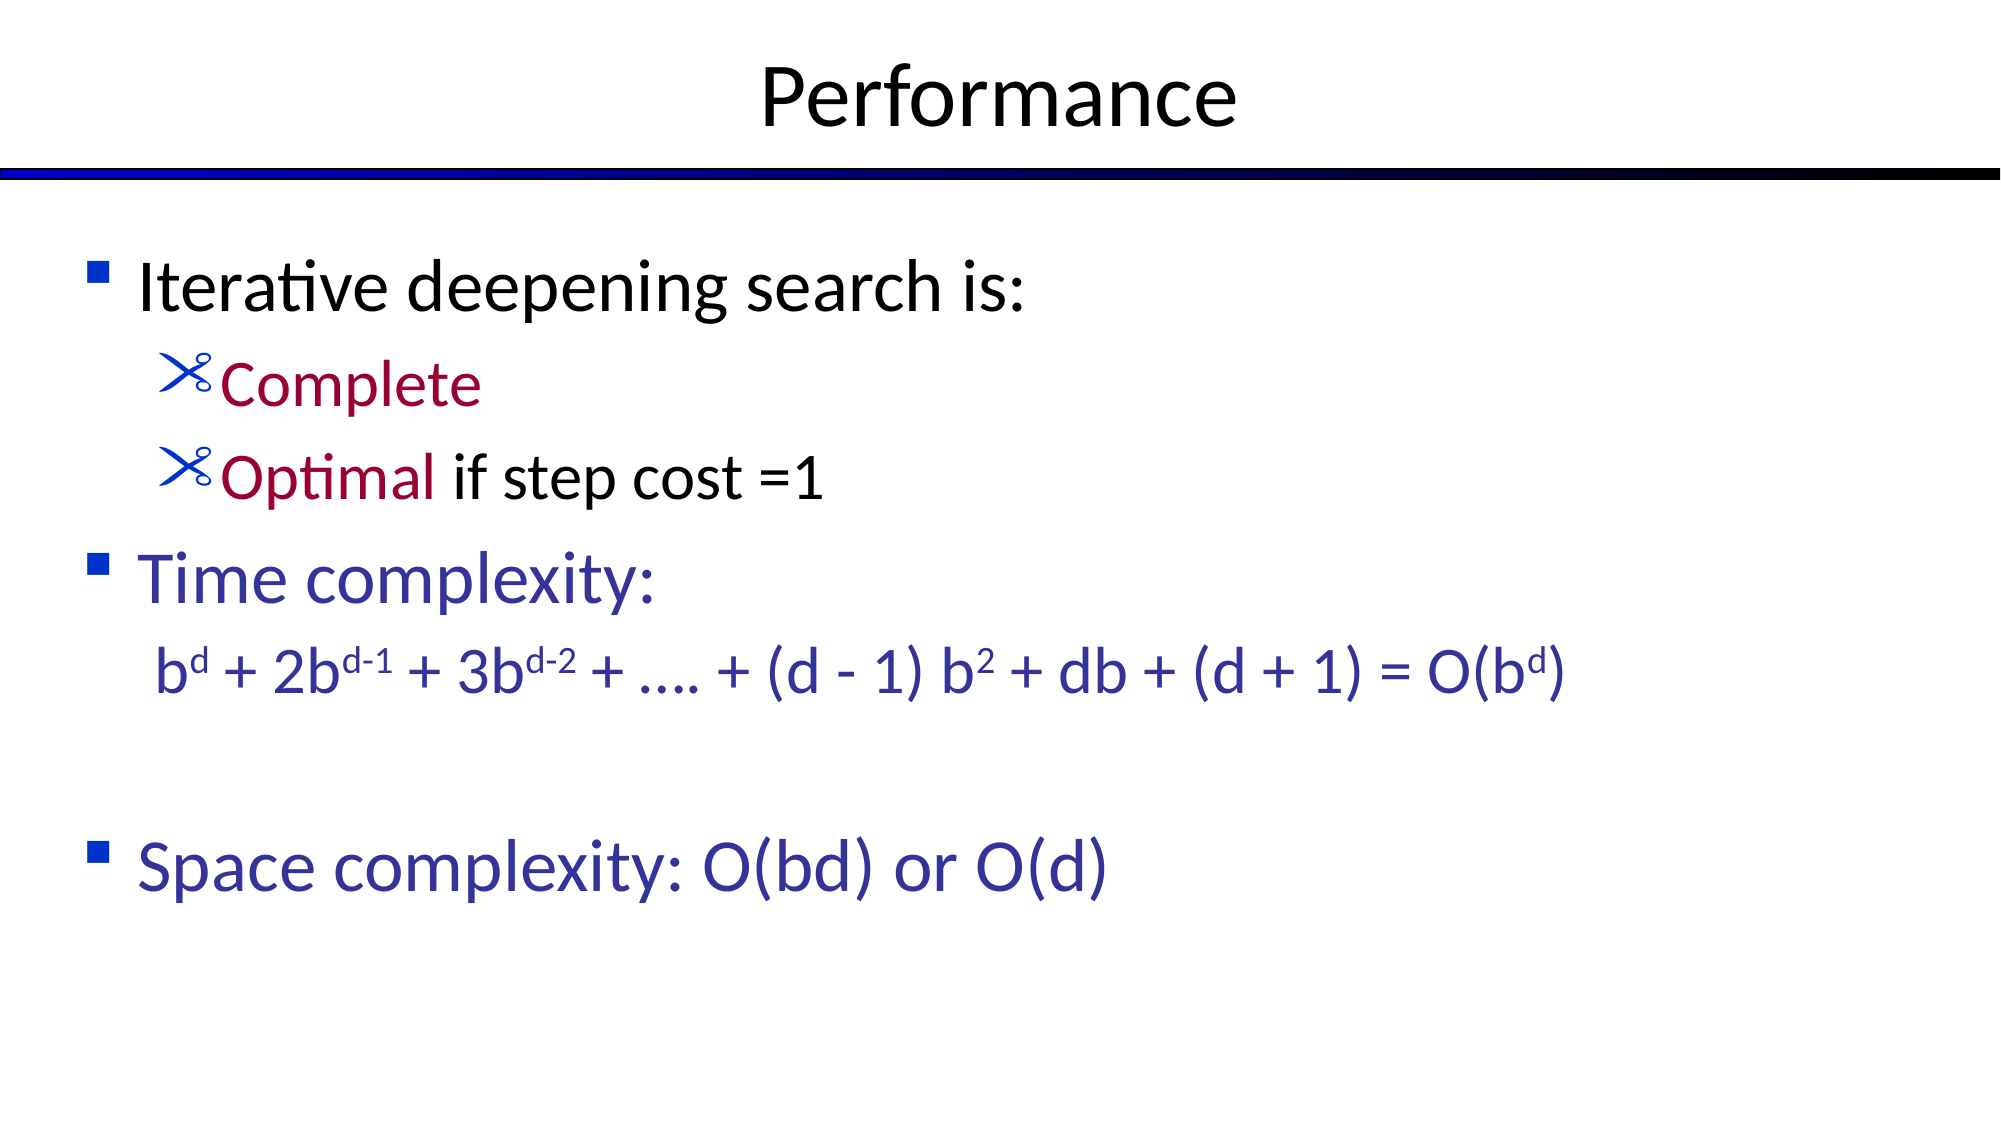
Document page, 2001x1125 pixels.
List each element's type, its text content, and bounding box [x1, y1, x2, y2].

text_box Performance [0, 0, 2000, 184]
text_box Iterative deepening search is: Complete Optimal if step cost =1 Time complexity: bd + 2bd-1 + 3bd-2 + …. + (d - 1) b2 + db + (d + 1) = O(bd) Space complexity: O(bd) or O(d) [66, 229, 1934, 1005]
